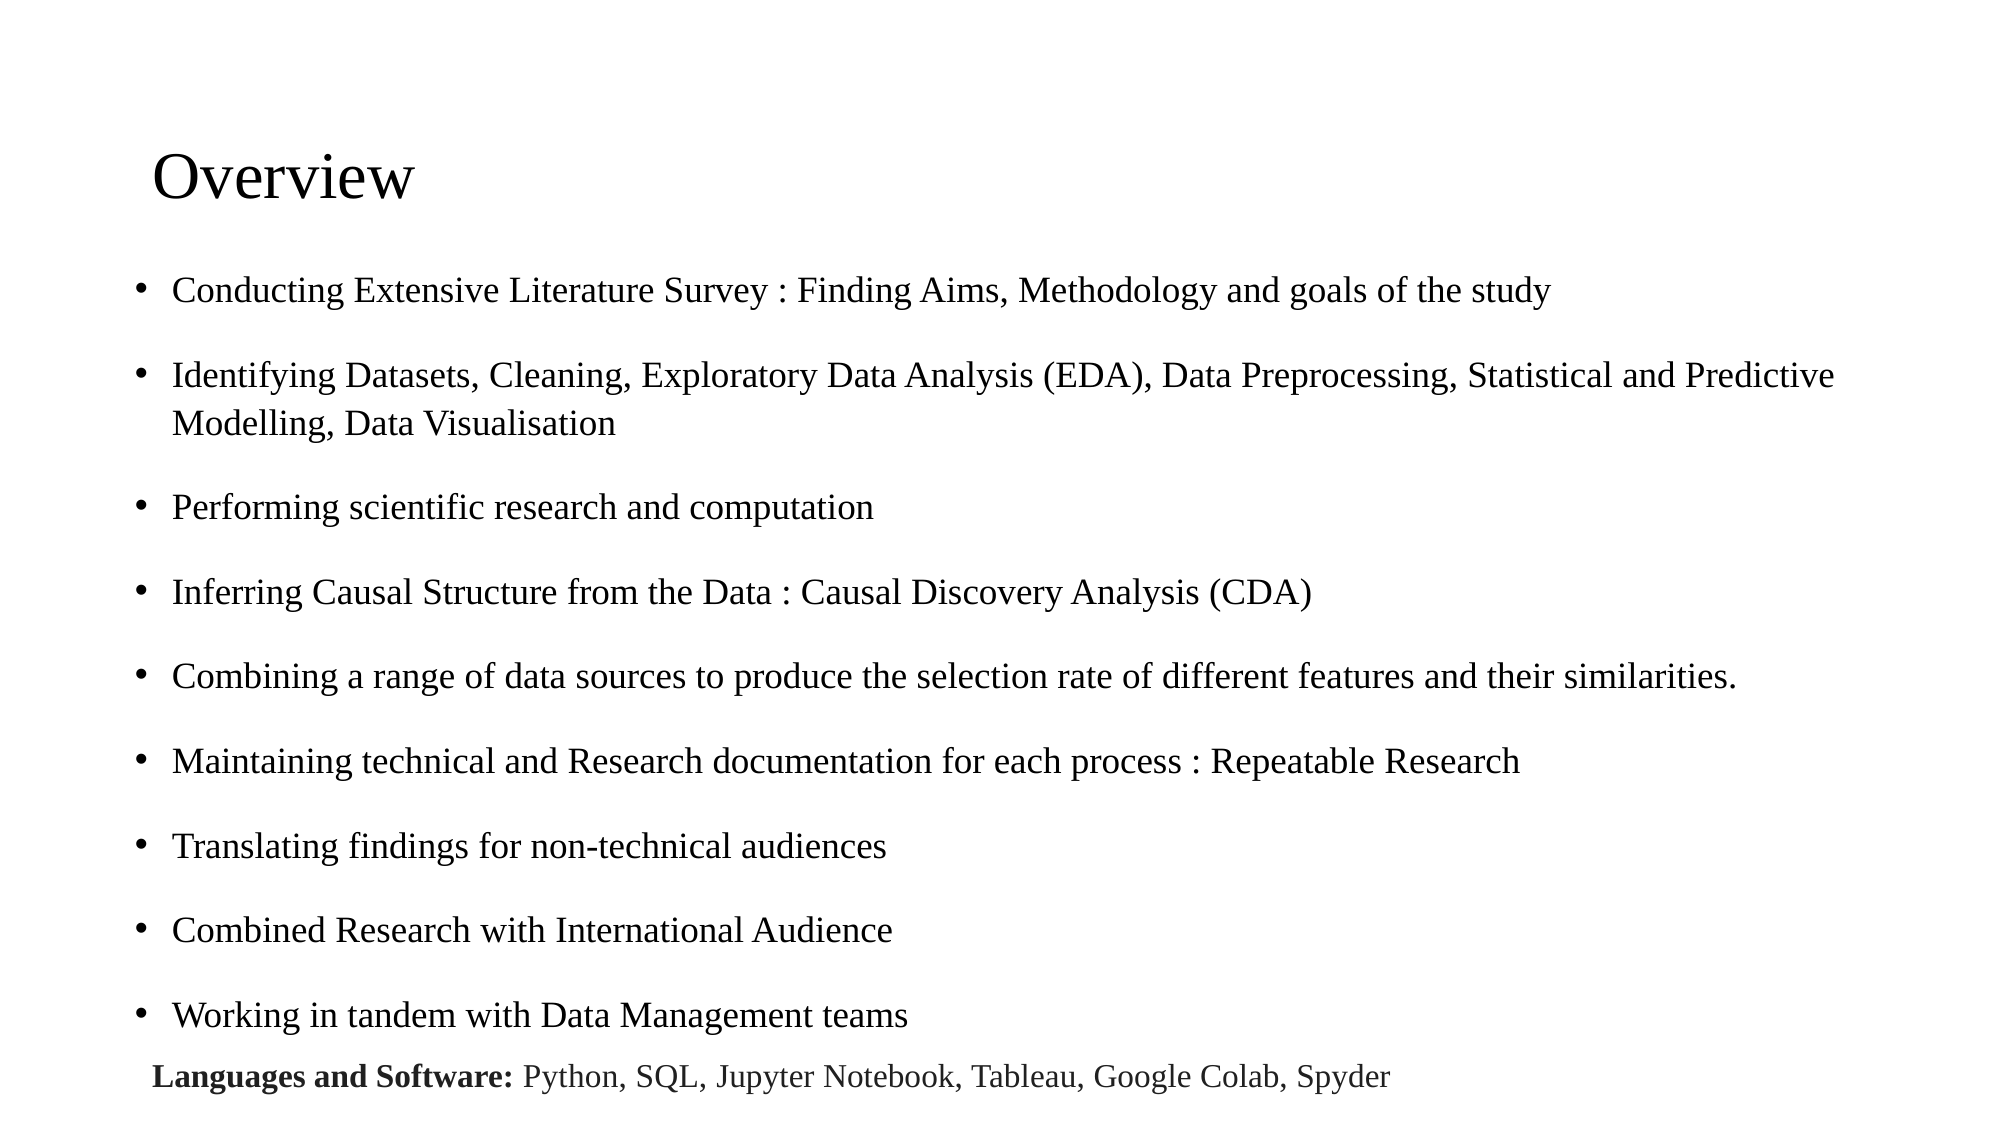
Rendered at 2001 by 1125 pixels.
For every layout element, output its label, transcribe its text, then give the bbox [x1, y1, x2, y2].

list Conducting Extensive Literature Survey : Finding Aims, Methodology and goals of the study Identifying Datasets, Cleaning, Exploratory Data Analysis (EDA), Data Preprocessing, Statistical and Predictive Modelling, Data Visualisation Performing scientific research and computation Inferring Causal Structure from the Data : Causal Discovery Analysis (CDA) Combining a range of data sources to produce the selection rate of different features and their similarities. Maintaining technical and Research documentation for each process : Repeatable Research Translating findings for non-technical audiences Combined Research with International Audience Working in tandem with Data Management teams [119, 255, 1904, 1050]
text_box Languages and Software: Python, SQL, Jupyter Notebook, Tableau, Google Colab, Spyder [137, 1046, 1646, 1102]
title Overview [137, 59, 1863, 255]
